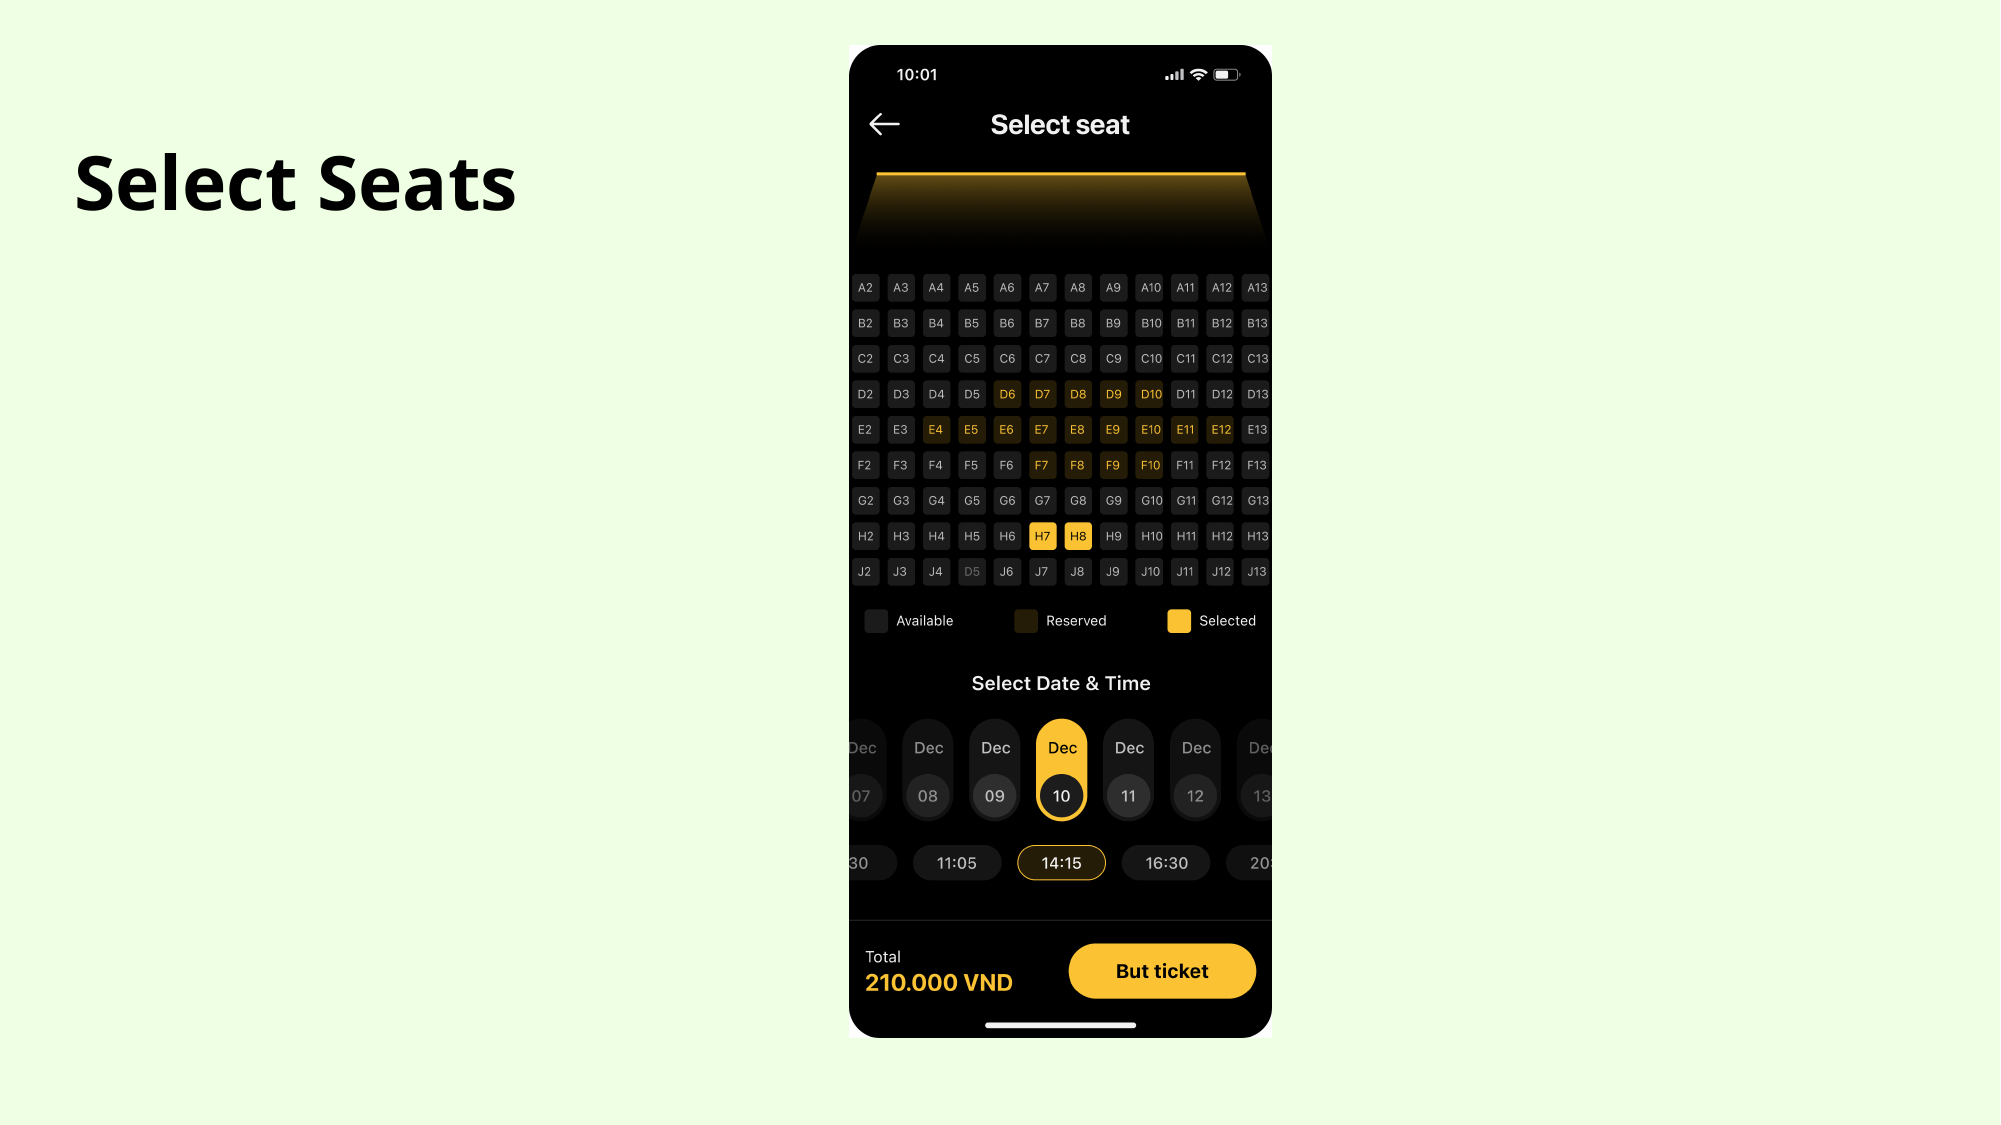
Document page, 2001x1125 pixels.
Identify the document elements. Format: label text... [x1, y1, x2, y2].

picture [849, 45, 1273, 1038]
text_box Select Seats [59, 128, 600, 234]
